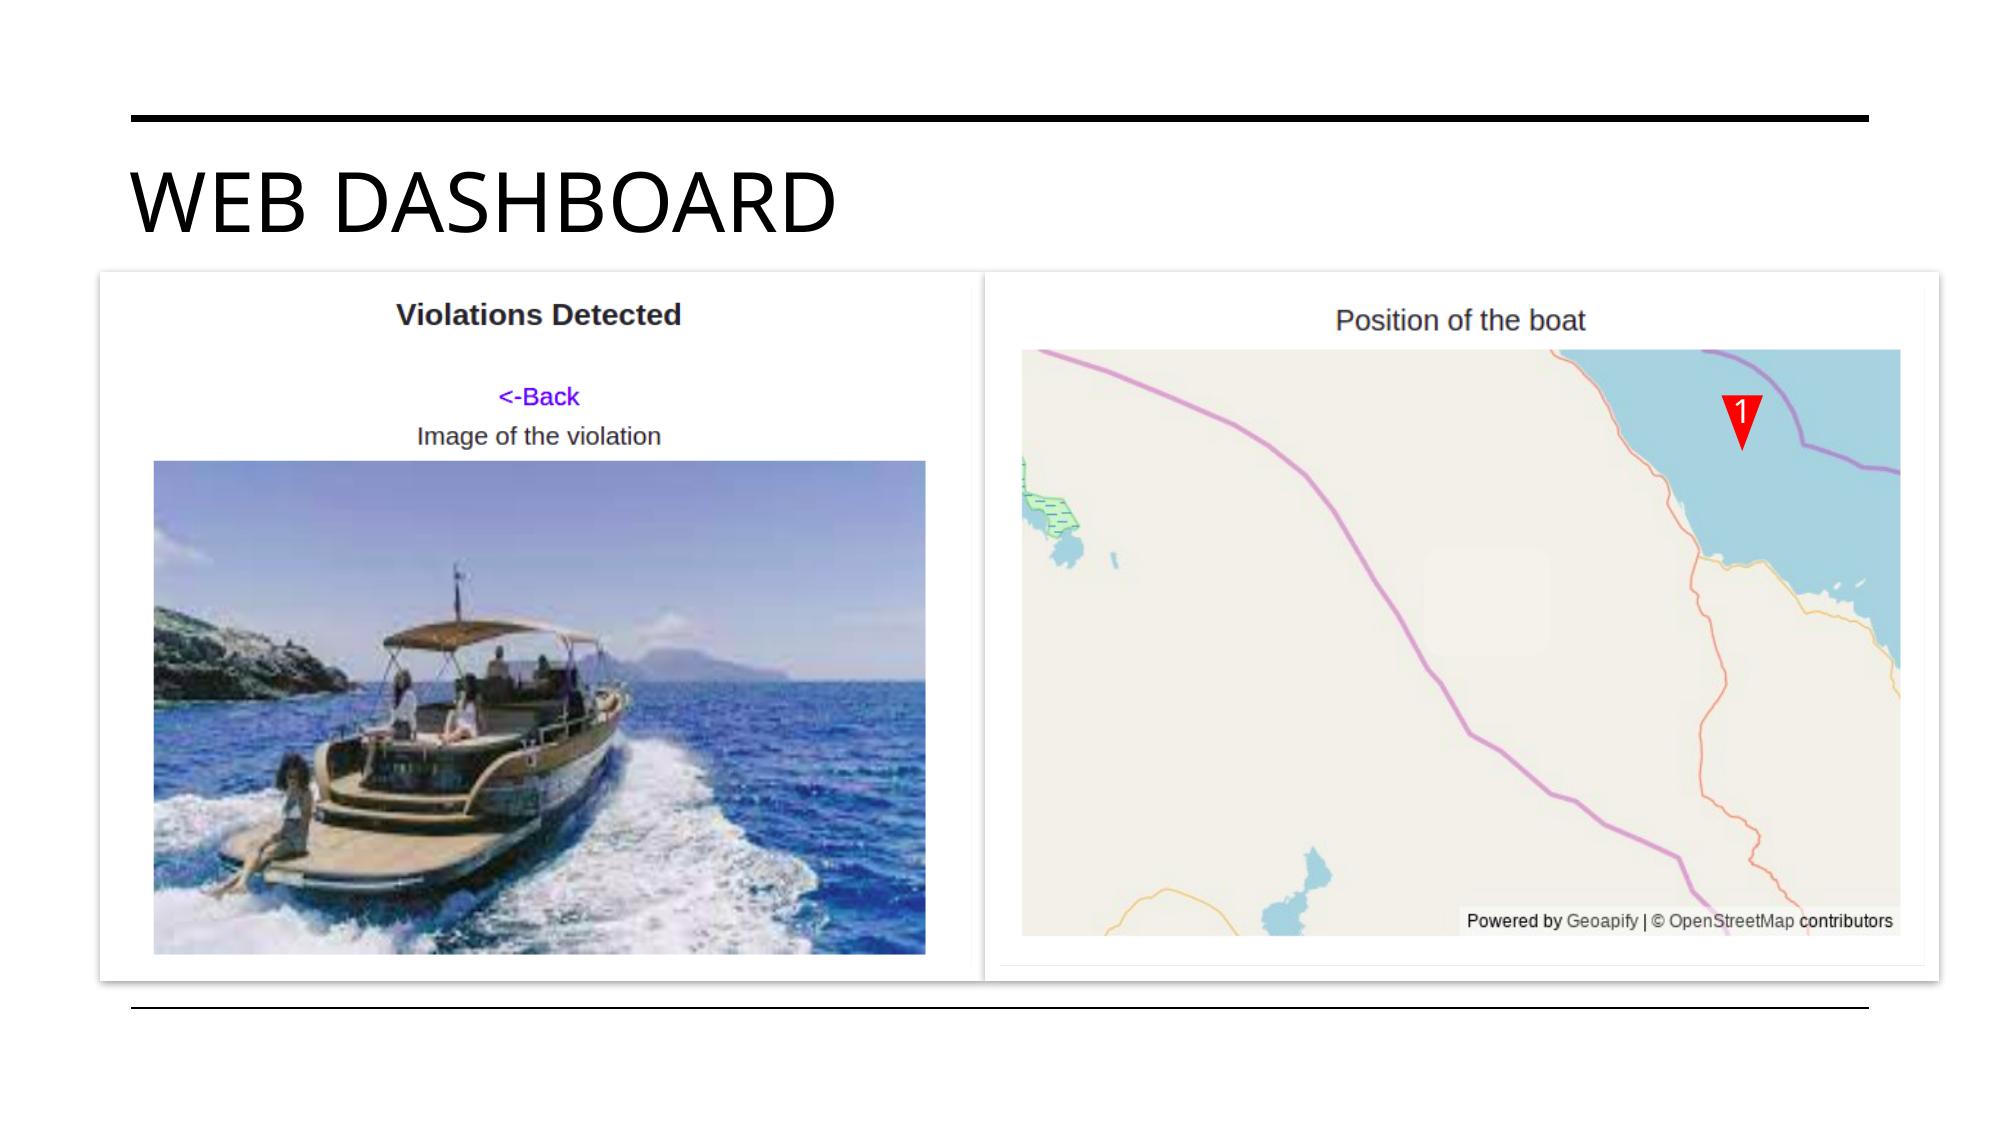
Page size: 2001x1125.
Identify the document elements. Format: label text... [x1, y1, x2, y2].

picture [999, 286, 1925, 967]
picture [114, 286, 972, 967]
title WEB DASHBOARD [114, 141, 1869, 268]
